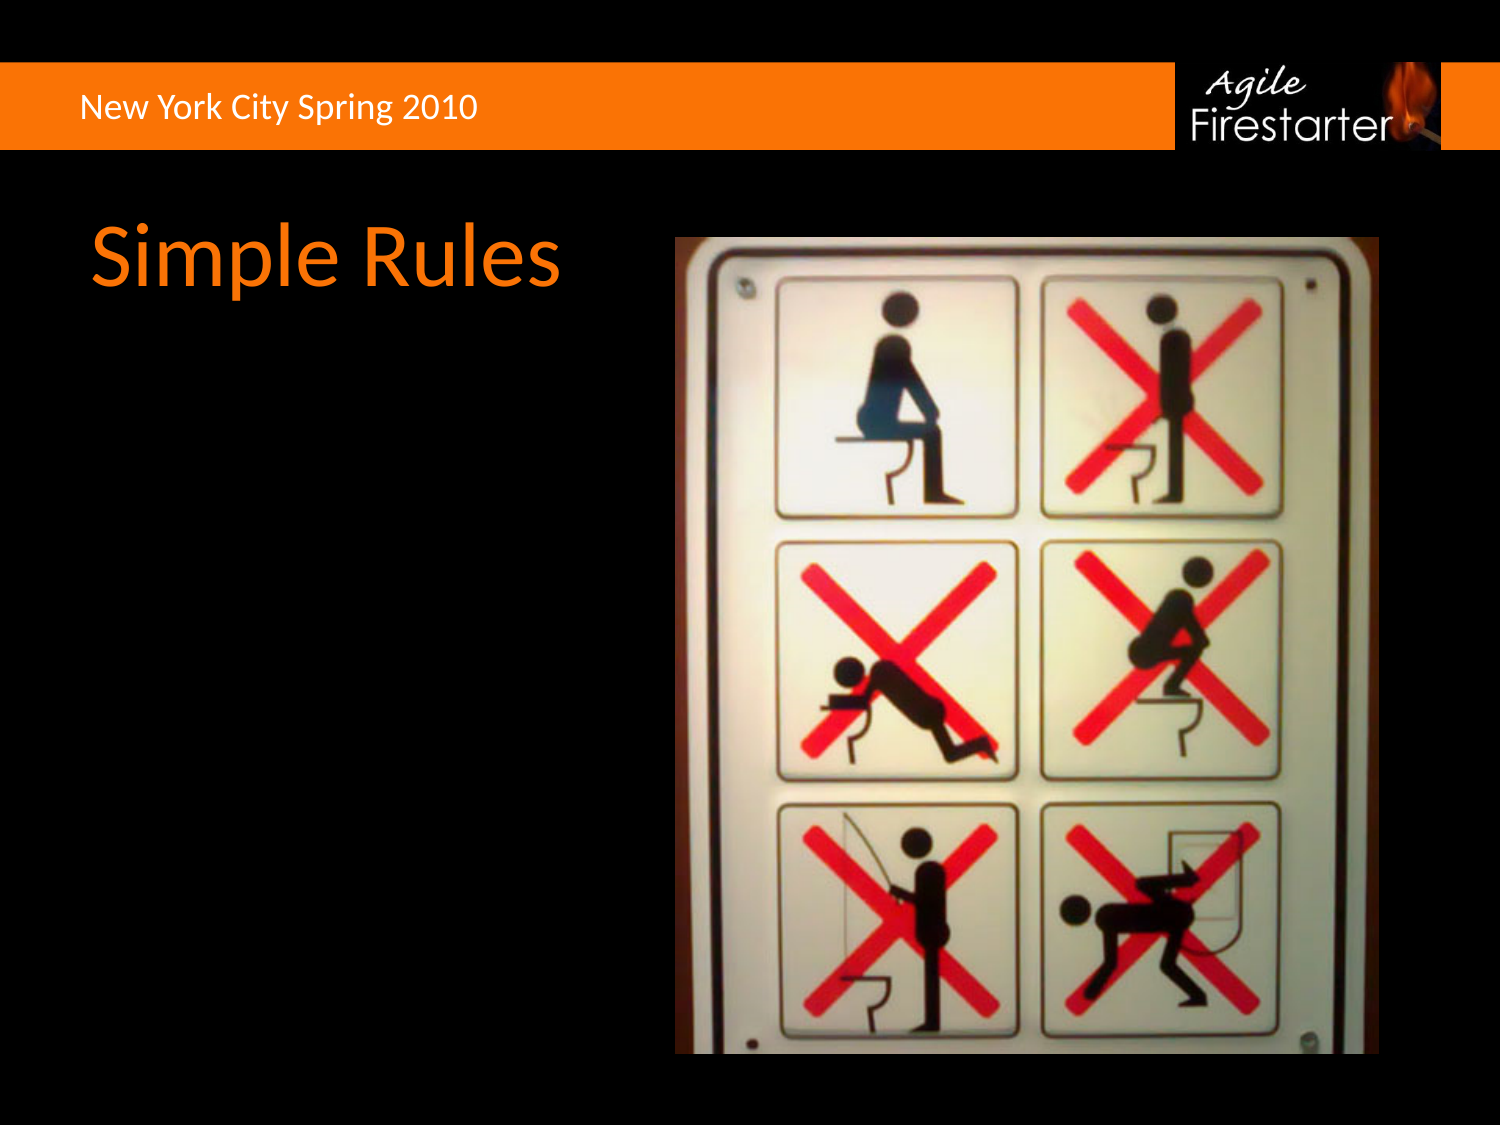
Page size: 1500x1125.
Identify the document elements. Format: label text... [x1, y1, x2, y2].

title Simple Rules [75, 174, 1425, 325]
picture [674, 237, 1379, 1054]
picture [1175, 62, 1441, 151]
